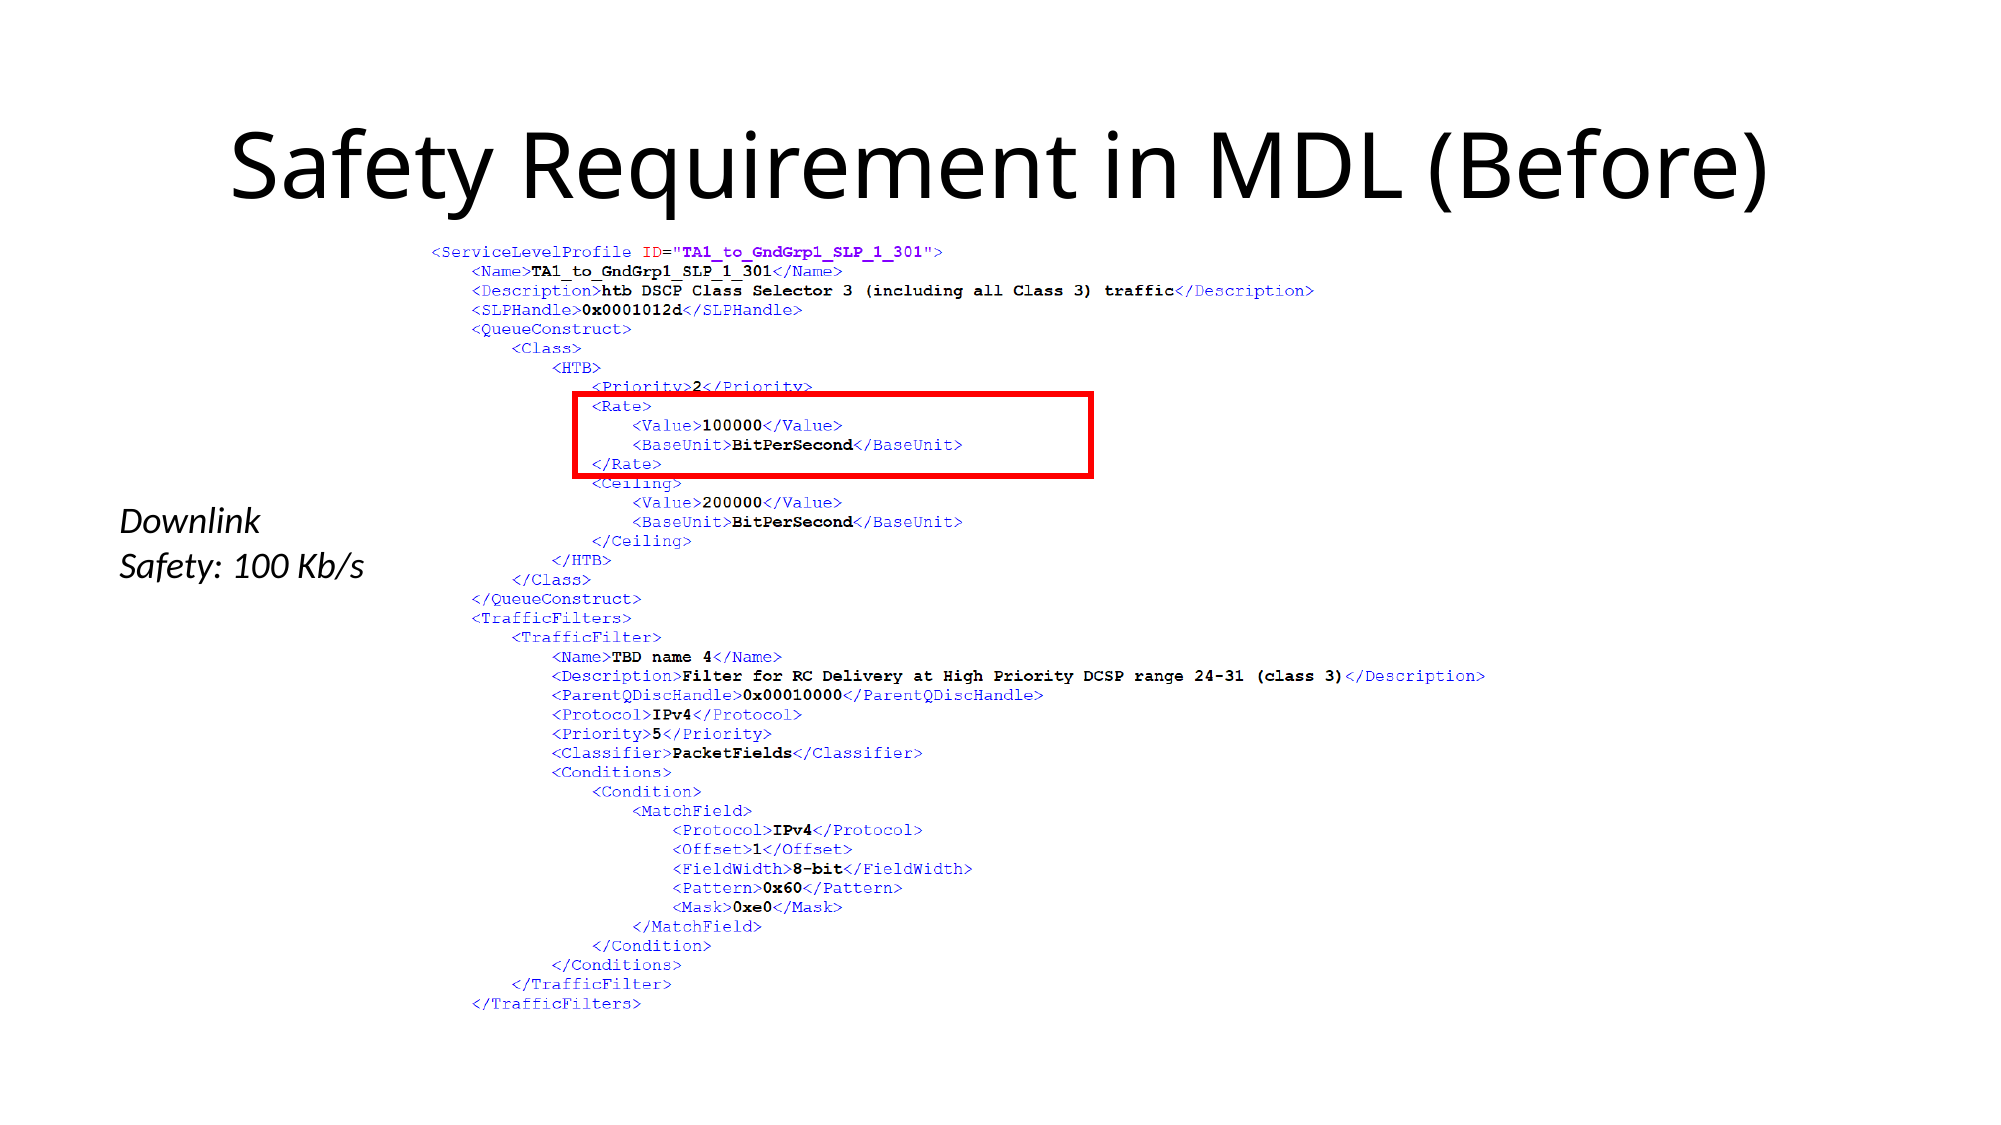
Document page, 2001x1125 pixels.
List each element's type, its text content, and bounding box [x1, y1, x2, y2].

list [418, 244, 1505, 1014]
text_box Downlink Safety: 100 Kb/s [104, 488, 380, 594]
title Safety Requirement in MDL (Before) [137, 59, 1863, 278]
